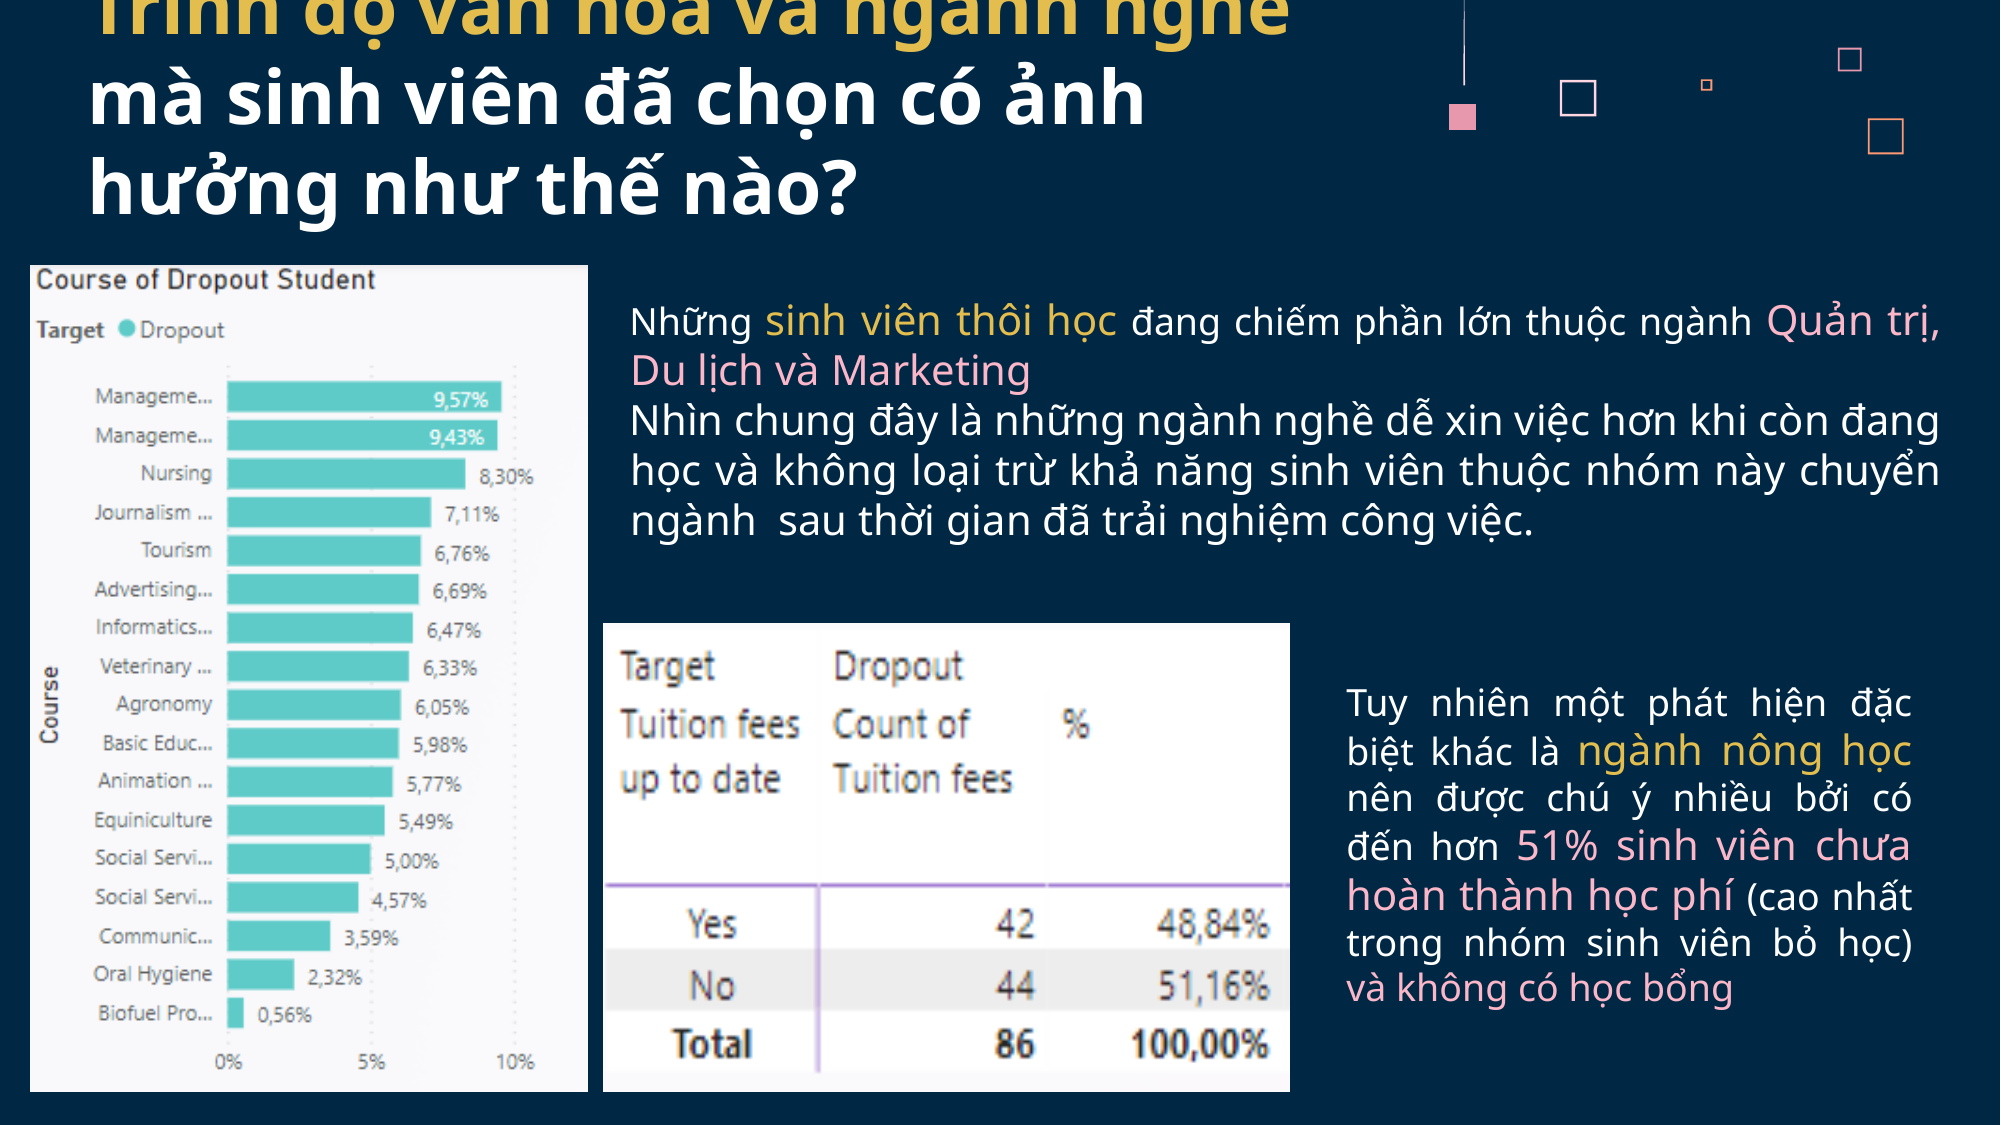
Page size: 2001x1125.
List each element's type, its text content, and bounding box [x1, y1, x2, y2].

picture [30, 265, 588, 1092]
picture [603, 623, 1291, 1092]
subtitle Những sinh viên thôi học đang chiếm phần lớn thuộc ngành Quản trị, Du lịch và Marketing Nhìn chung đây là những ngành nghề dễ xin việc hơn khi còn đang học và không loại trừ khả năng sinh viên thuộc nhóm này chuyển ngành sau thời gian đã trải nghiệm công việc. [593, 278, 1957, 442]
title Trình độ văn hóa và ngành nghề mà sinh viên đã chọn có ảnh hưởng như thế nào? [72, 118, 1421, 245]
text_box Tuy nhiên một phát hiện đặc biệt khác là ngành nông học nên được chú ý nhiều bởi có đến hơn 51% sinh viên chưa hoàn thành học phí (cao nhất trong nhóm sinh viên bỏ học) và không có học bổng [1331, 671, 1928, 1017]
